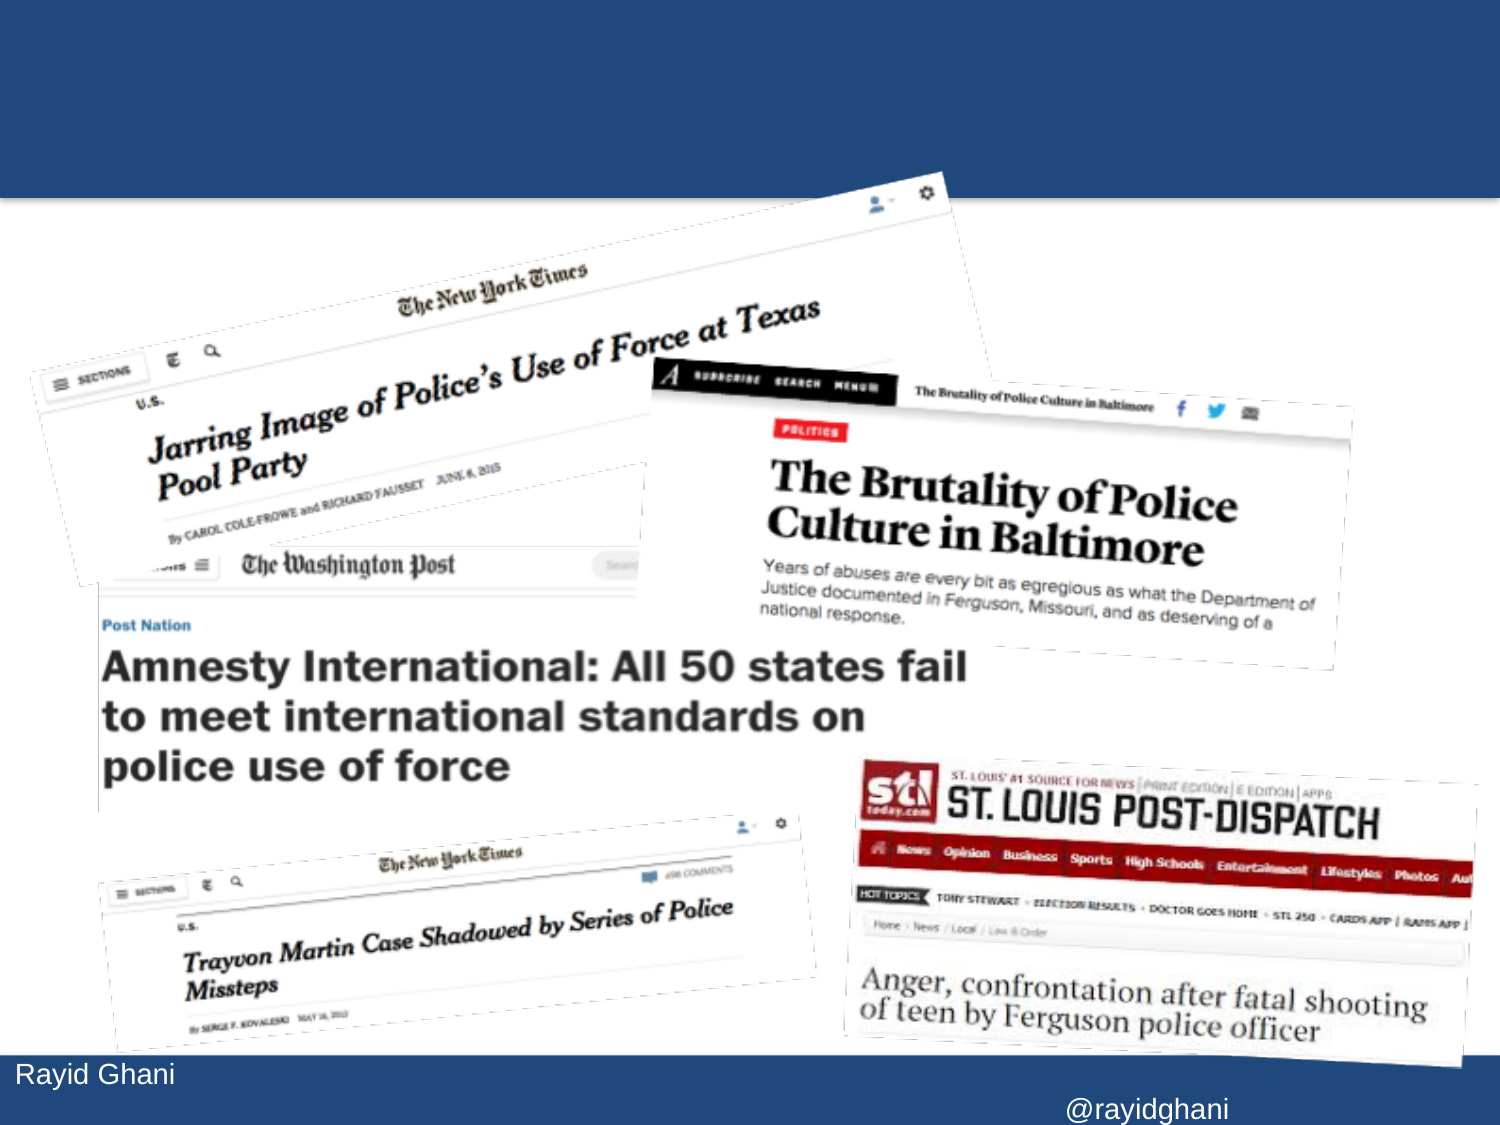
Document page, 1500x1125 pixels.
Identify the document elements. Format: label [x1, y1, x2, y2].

picture [29, 170, 1480, 1069]
